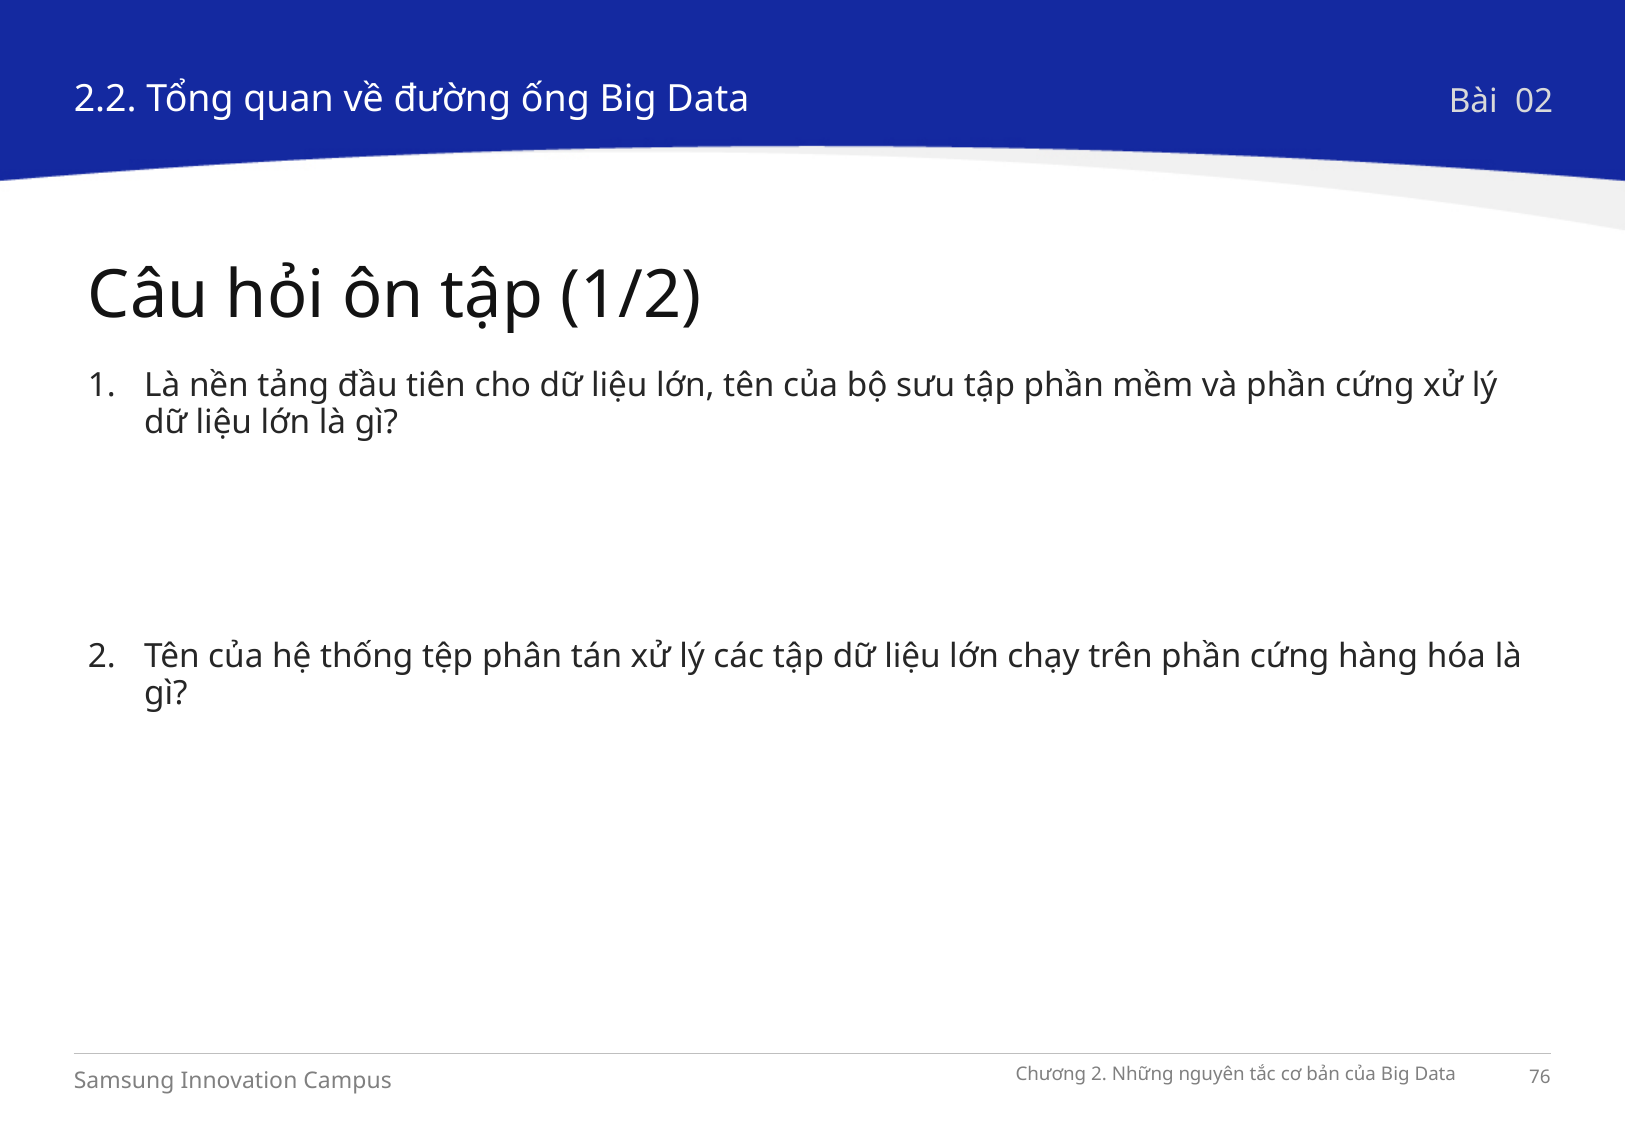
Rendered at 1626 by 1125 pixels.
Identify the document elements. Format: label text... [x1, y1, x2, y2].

picture [0, 0, 1625, 1125]
list Bài 02 [1423, 79, 1554, 120]
list Câu hỏi ôn tập (1/2) [87, 249, 1531, 331]
list Là nền tảng đầu tiên cho dữ liệu lớn, tên của bộ sưu tập phần mềm và phần cứng xử lý dữ liệu lớn là gì? Tên của hệ thống tệp phân tán xử lý các tập dữ liệu lớn chạy trên phần cứng hàng hóa là gì? [87, 365, 1531, 516]
list 2.2. Tổng quan về đường ống Big Data [73, 73, 1308, 119]
